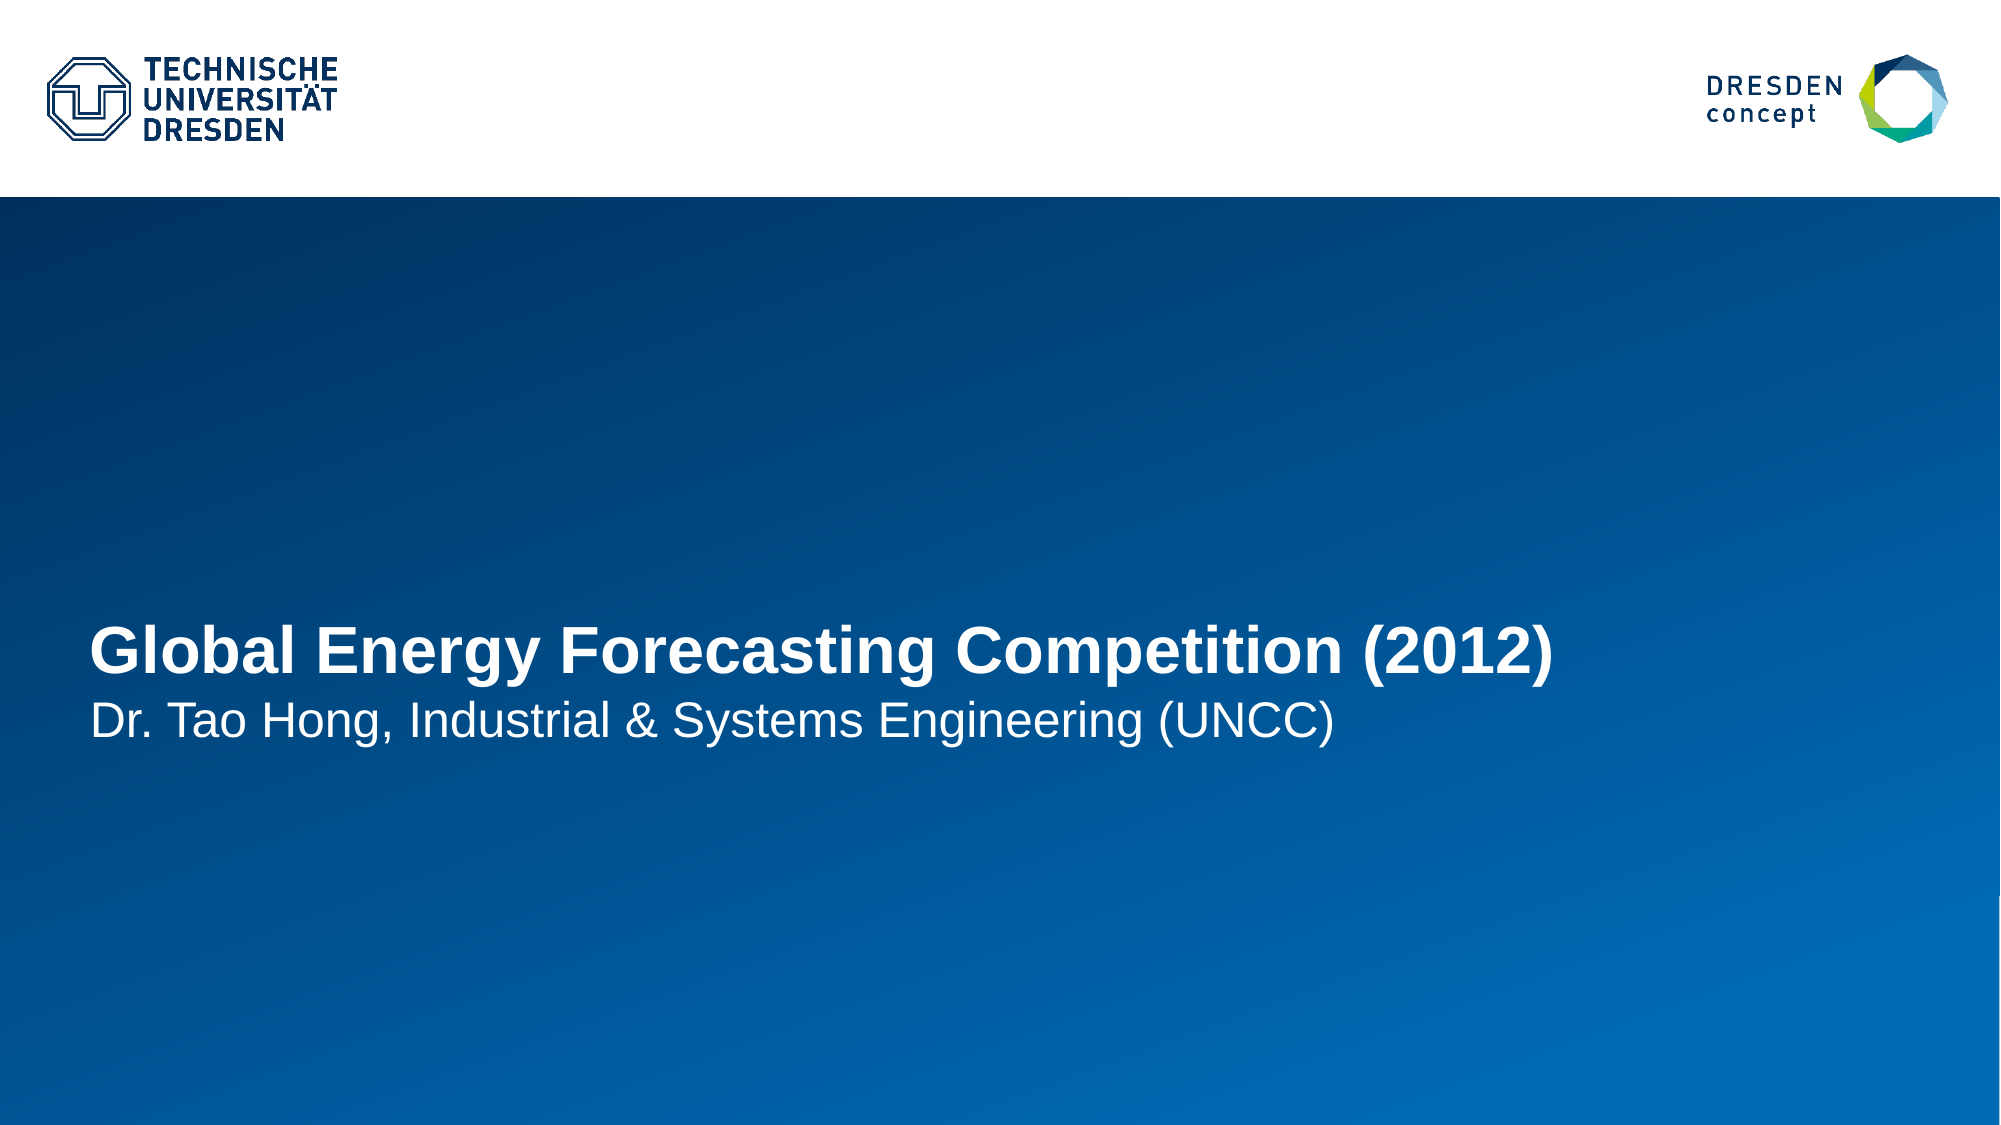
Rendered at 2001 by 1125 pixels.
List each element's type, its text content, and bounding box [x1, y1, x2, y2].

picture [1707, 54, 1948, 143]
picture [47, 57, 337, 141]
text_box Global Energy Forecasting Competition (2012) Dr. Tao Hong, Industrial & Systems Engineering (UNCC) [74, 599, 1745, 764]
